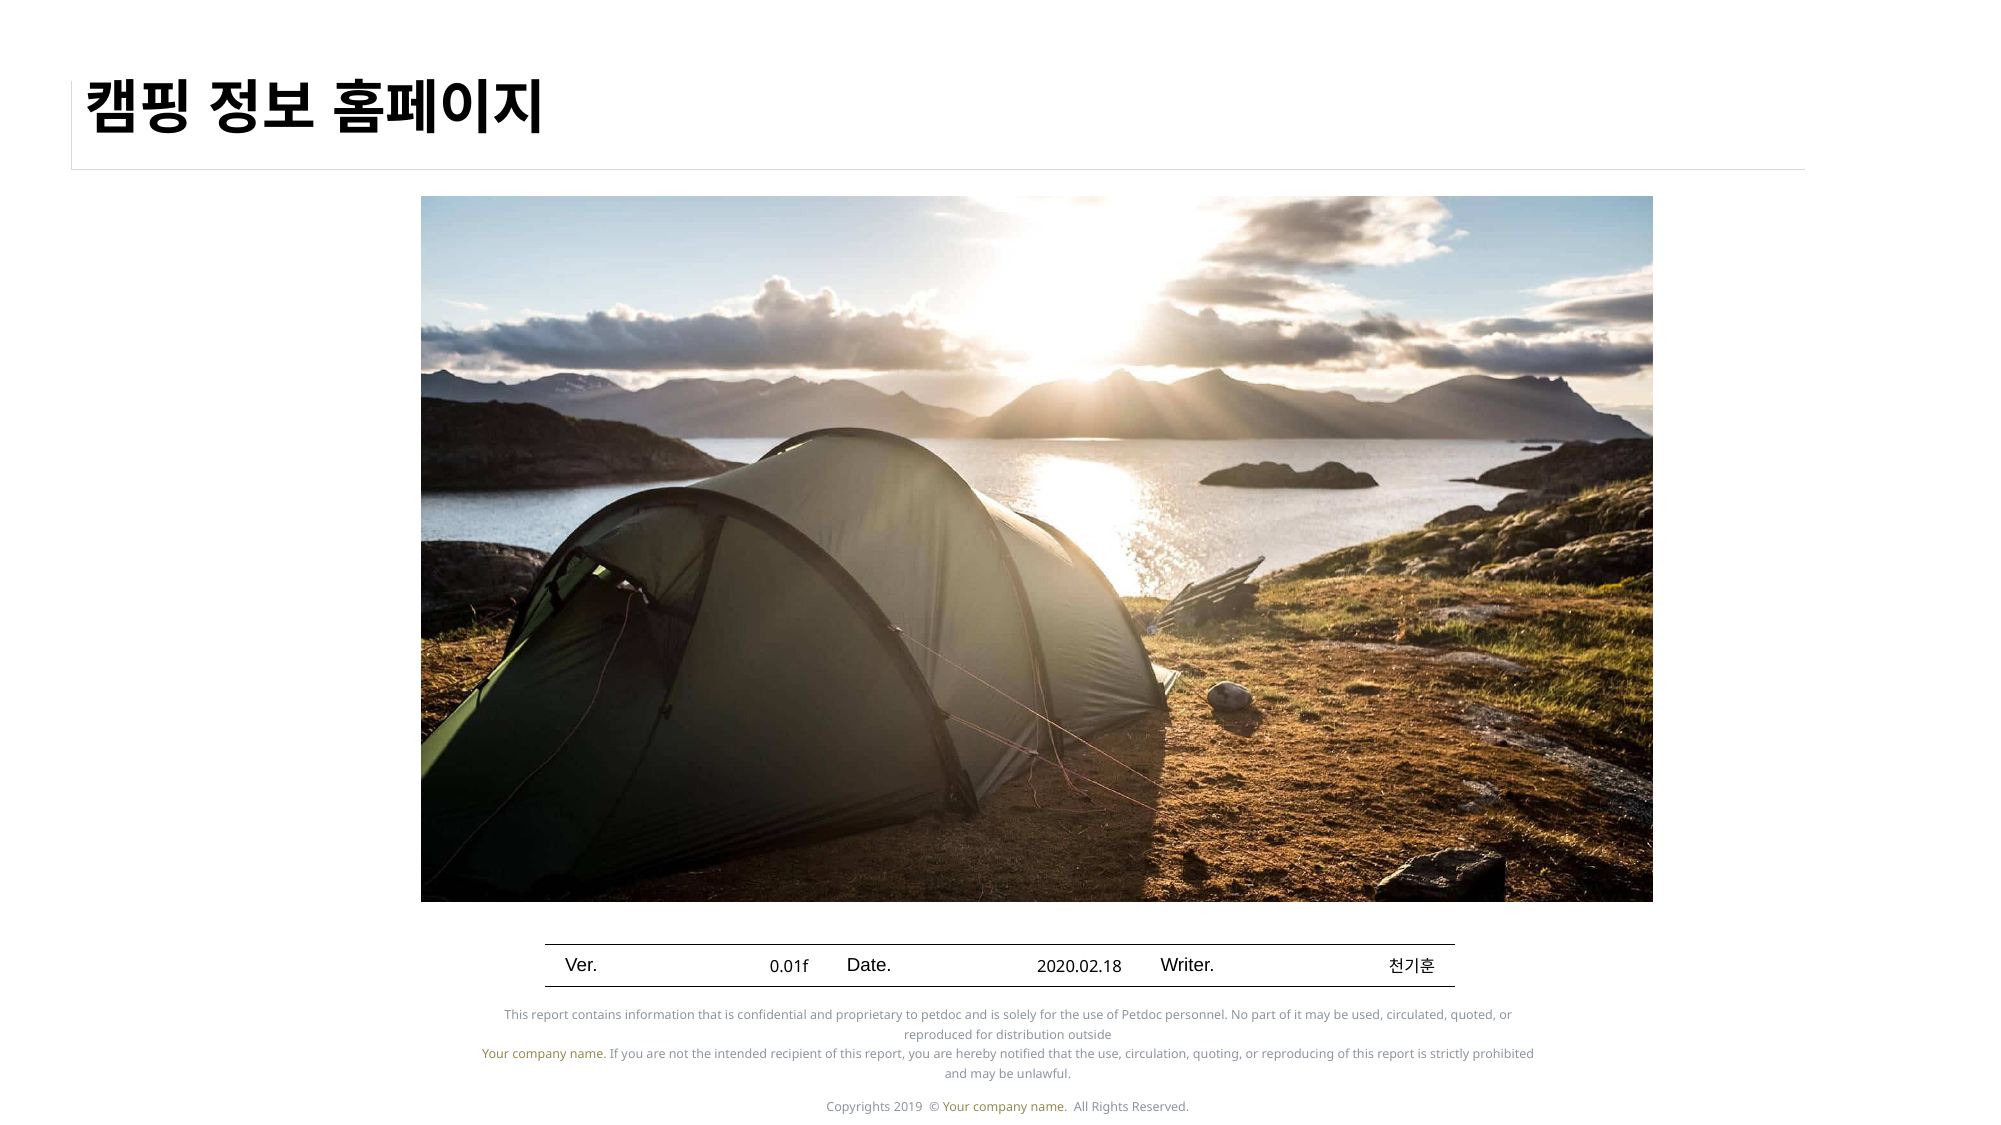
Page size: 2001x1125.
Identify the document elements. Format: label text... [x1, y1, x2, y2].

picture [420, 196, 1653, 902]
list 0.01f [675, 950, 824, 982]
title 캠핑 정보 홈페이지 [70, 35, 1945, 176]
list 천기훈 [1302, 949, 1451, 982]
list 2020.02.18 [988, 949, 1137, 982]
